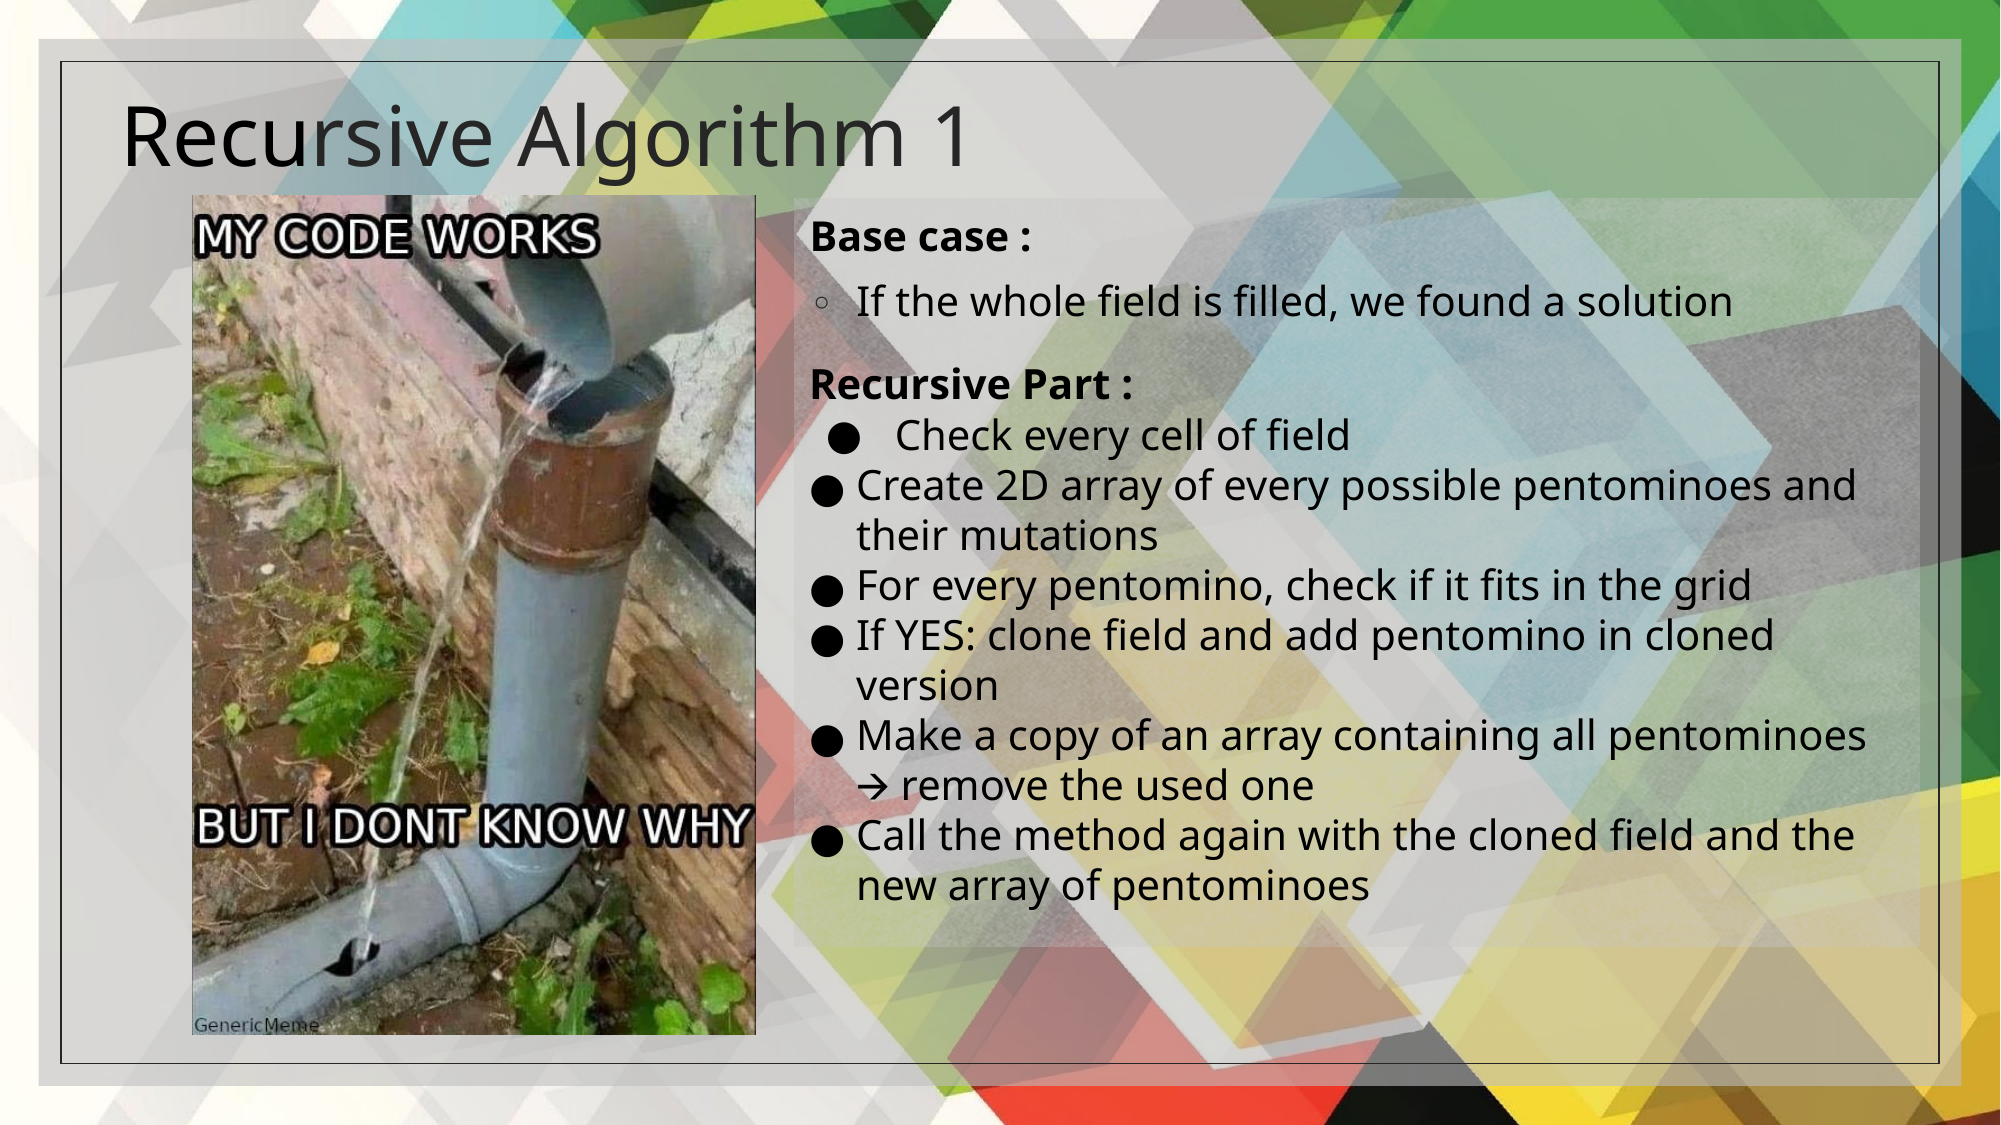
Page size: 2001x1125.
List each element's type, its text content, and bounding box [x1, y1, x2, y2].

picture [0, 0, 2001, 1125]
text_box Recursive Part : Check every cell of field Create 2D array of every possible pentominoes and their mutations For every pentomino, check if it fits in the grid If YES: clone field and add pentomino in cloned version Make a copy of an array containing all pentominoes 🡪 remove the used one Call the method again with the cloned field and the new array of pentominoes [794, 955, 1889, 962]
title Recursive Algorithm 1 [105, 84, 1665, 196]
